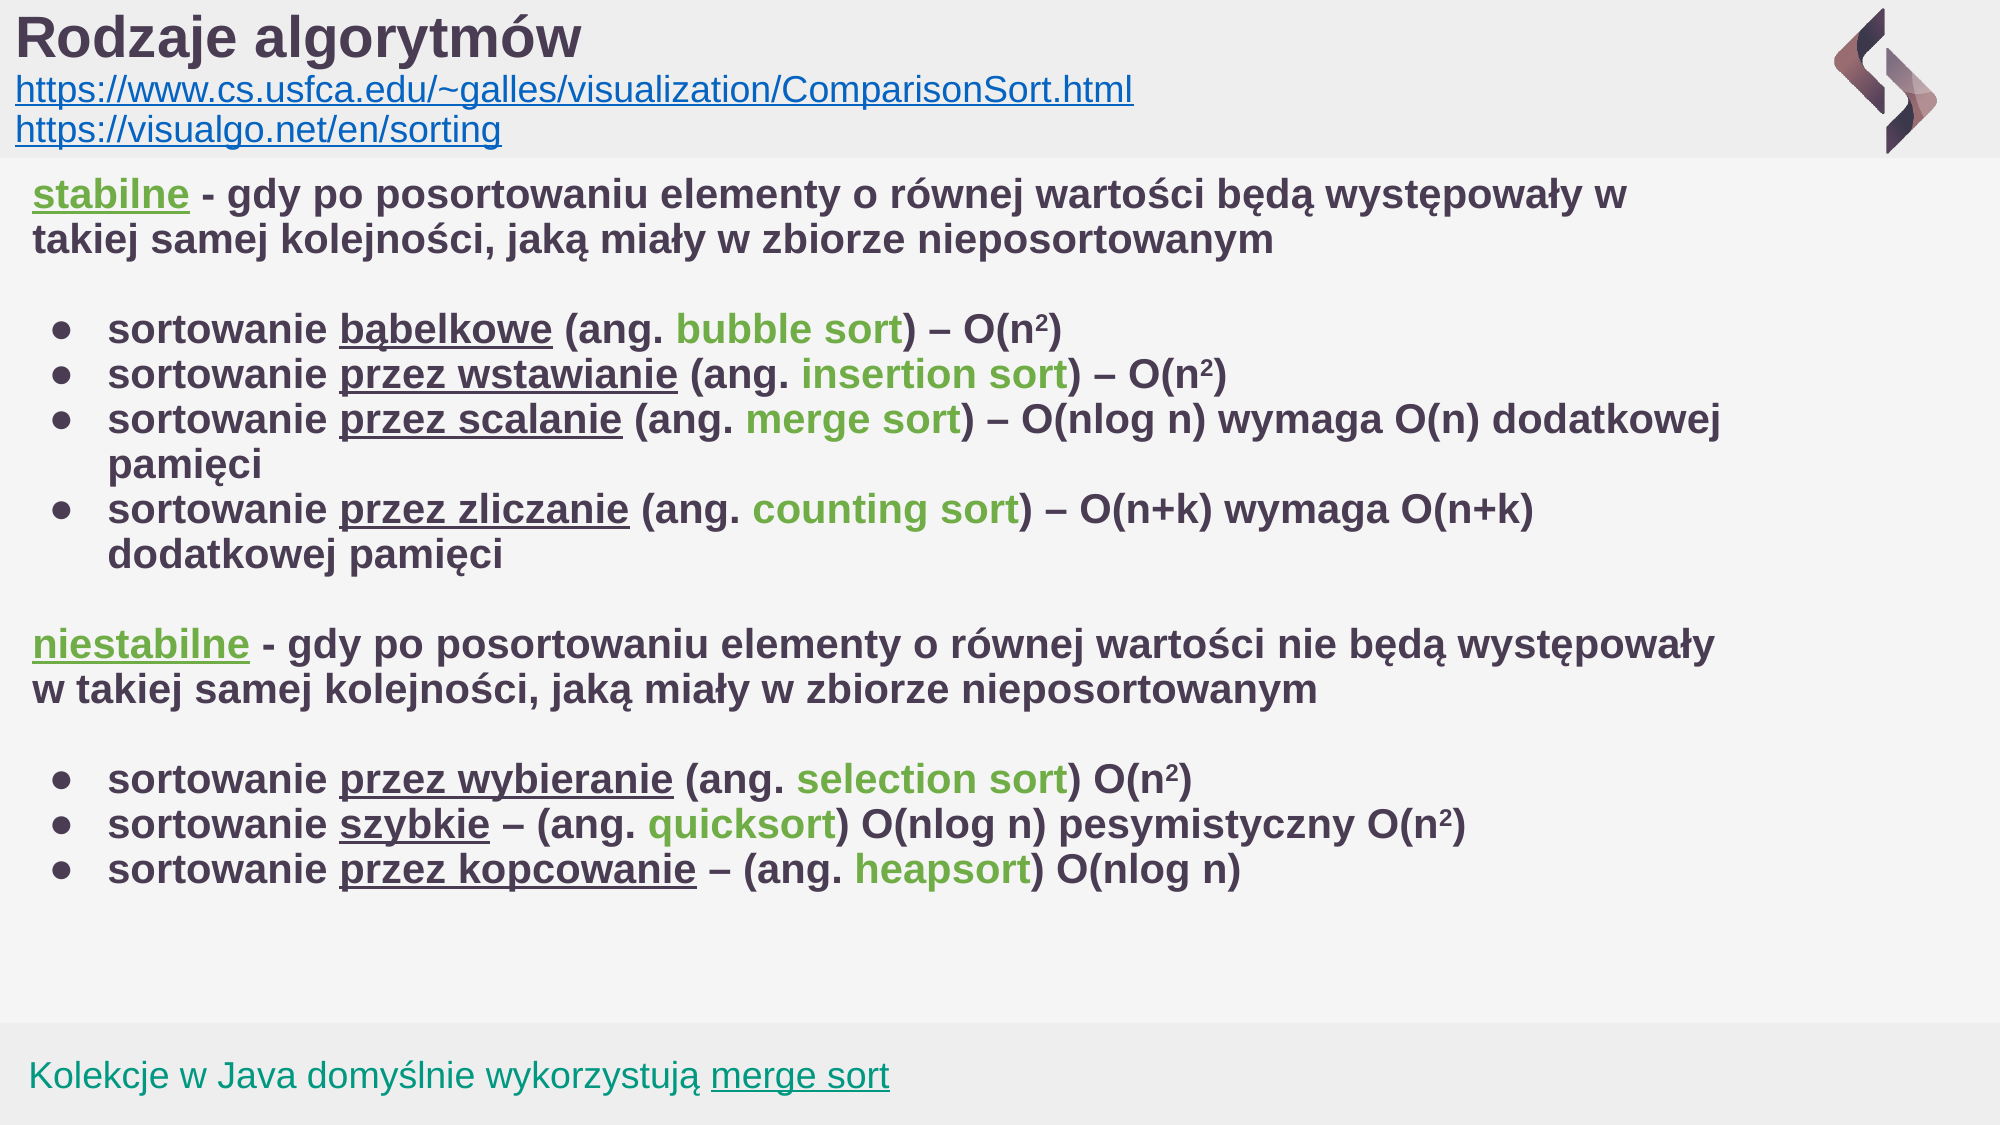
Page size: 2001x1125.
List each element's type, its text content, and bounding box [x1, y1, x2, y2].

text_box Kolekcje w Java domyślnie wykorzystują merge sort [13, 1035, 1987, 1113]
title Rodzaje algorytmów https://www.cs.usfca.edu/~galles/visualization/ComparisonSort.html https://visualgo.net/en/sorting [0, 0, 1788, 158]
title stabilne - gdy po posortowaniu elementy o równej wartości będą występowały w takiej samej kolejności, jaką miały w zbiorze nieposortowanym sortowanie bąbelkowe (ang. bubble sort) – O(n2) sortowanie przez wstawianie (ang. insertion sort) – O(n2) sortowanie przez scalanie (ang. merge sort) – O(nlog n) wymaga O(n) dodatkowej pamięci sortowanie przez zliczanie (ang. counting sort) – O(n+k) wymaga O(n+k) dodatkowej pamięci niestabilne - gdy po posortowaniu elementy o równej wartości nie będą występowały w takiej samej kolejności, jaką miały w zbiorze nieposortowanym sortowanie przez wybieranie (ang. selection sort) O(n2) sortowanie szybkie – (ang. quicksort) O(nlog n) pesymistyczny O(n2) sortowanie przez kopcowanie – (ang. heapsort) O(nlog n) [17, 157, 1747, 1013]
picture [1787, 0, 2001, 166]
